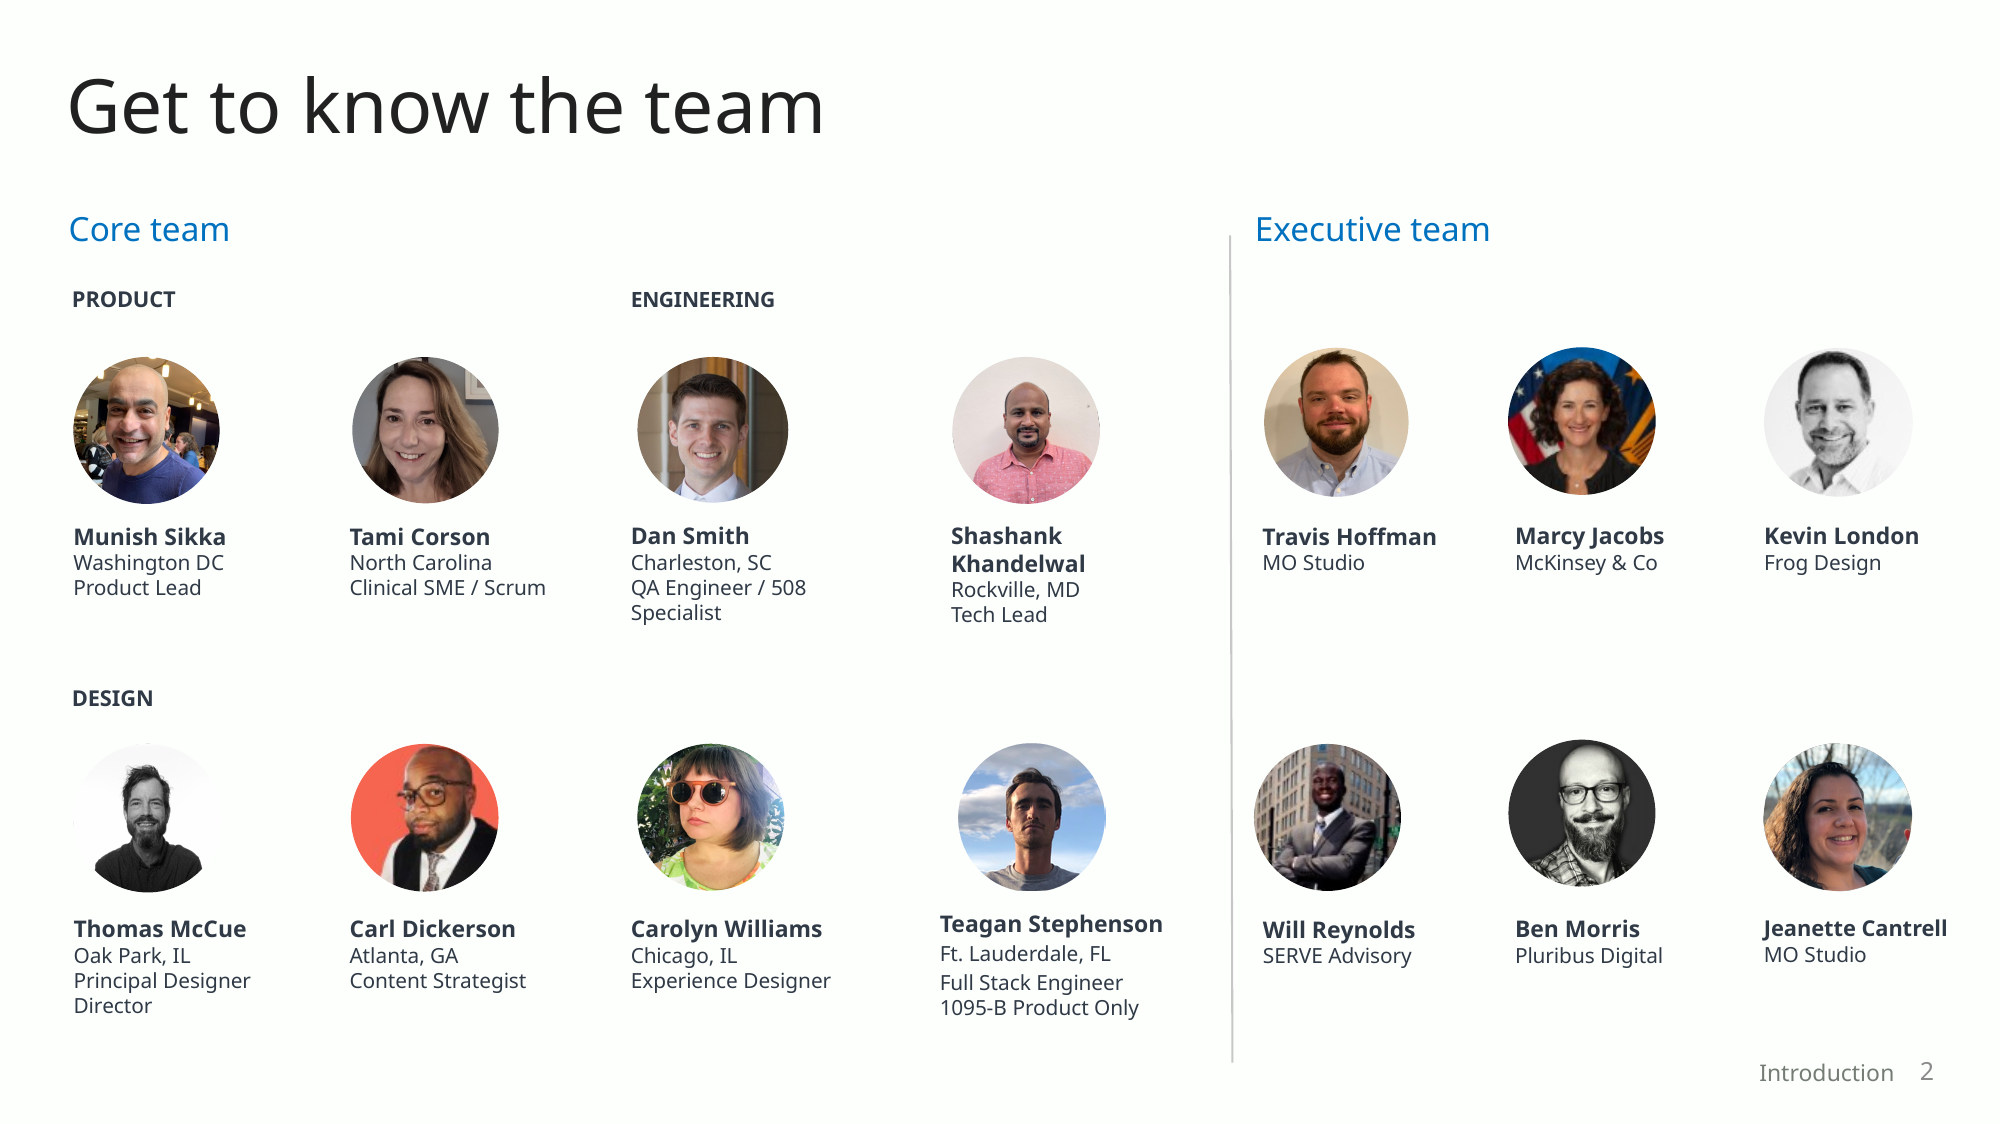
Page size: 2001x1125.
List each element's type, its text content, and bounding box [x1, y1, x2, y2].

picture [637, 743, 785, 891]
text_box ENGINEERING [630, 281, 782, 341]
text_box Jeanette Cantrell MO Studio [1763, 915, 1949, 967]
text_box Kevin London Frog Design [1764, 521, 1929, 575]
picture [1757, 737, 1919, 898]
text_box Executive team [1255, 205, 1493, 251]
picture [958, 743, 1106, 891]
text_box Thomas McCue Oak Park, IL Principal Designer Director [73, 914, 275, 1018]
picture [637, 356, 789, 503]
title Get to know the team [51, 61, 1914, 184]
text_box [1229, 235, 1233, 1063]
text_box Introduction [1462, 1051, 1910, 1094]
picture [350, 743, 499, 892]
text_box Will Reynolds SERVE Advisory [1262, 915, 1465, 968]
picture [1507, 346, 1656, 496]
text_box DESIGN [71, 680, 179, 726]
picture [1763, 347, 1914, 497]
picture [73, 743, 223, 893]
text_box Teagan Stephenson Ft. Lauderdale, FL Full Stack Engineer 1095-B Product Only [924, 890, 1197, 1035]
picture [1508, 739, 1656, 887]
text_box Tami Corson North Carolina Clinical SME / Scrum [349, 521, 567, 600]
text_box Marcy Jacobs McKinsey & Co [1515, 521, 1717, 575]
picture [352, 356, 499, 504]
text_box Shashank Khandelwal Rockville, MD Tech Lead [951, 521, 1201, 627]
picture [73, 356, 220, 505]
text_box Travis Hoffman MO Studio [1262, 522, 1464, 575]
picture [1253, 743, 1402, 892]
text_box Carl Dickerson Atlanta, GA Content Strategist [349, 914, 567, 993]
text_box Munish Sikka Washington DC Product Lead [73, 522, 275, 600]
text_box Ben Morris Pluribus Digital [1514, 914, 1717, 968]
slide_number 2 [1882, 1042, 1949, 1103]
list Core team [68, 205, 306, 251]
picture [1263, 347, 1409, 497]
picture [952, 356, 1101, 505]
text_box PRODUCT [71, 281, 193, 327]
text_box Dan Smith Charleston, SC QA Engineer / 508 Specialist [630, 521, 832, 625]
text_box Carolyn Williams Chicago, IL Experience Designer [630, 915, 858, 993]
